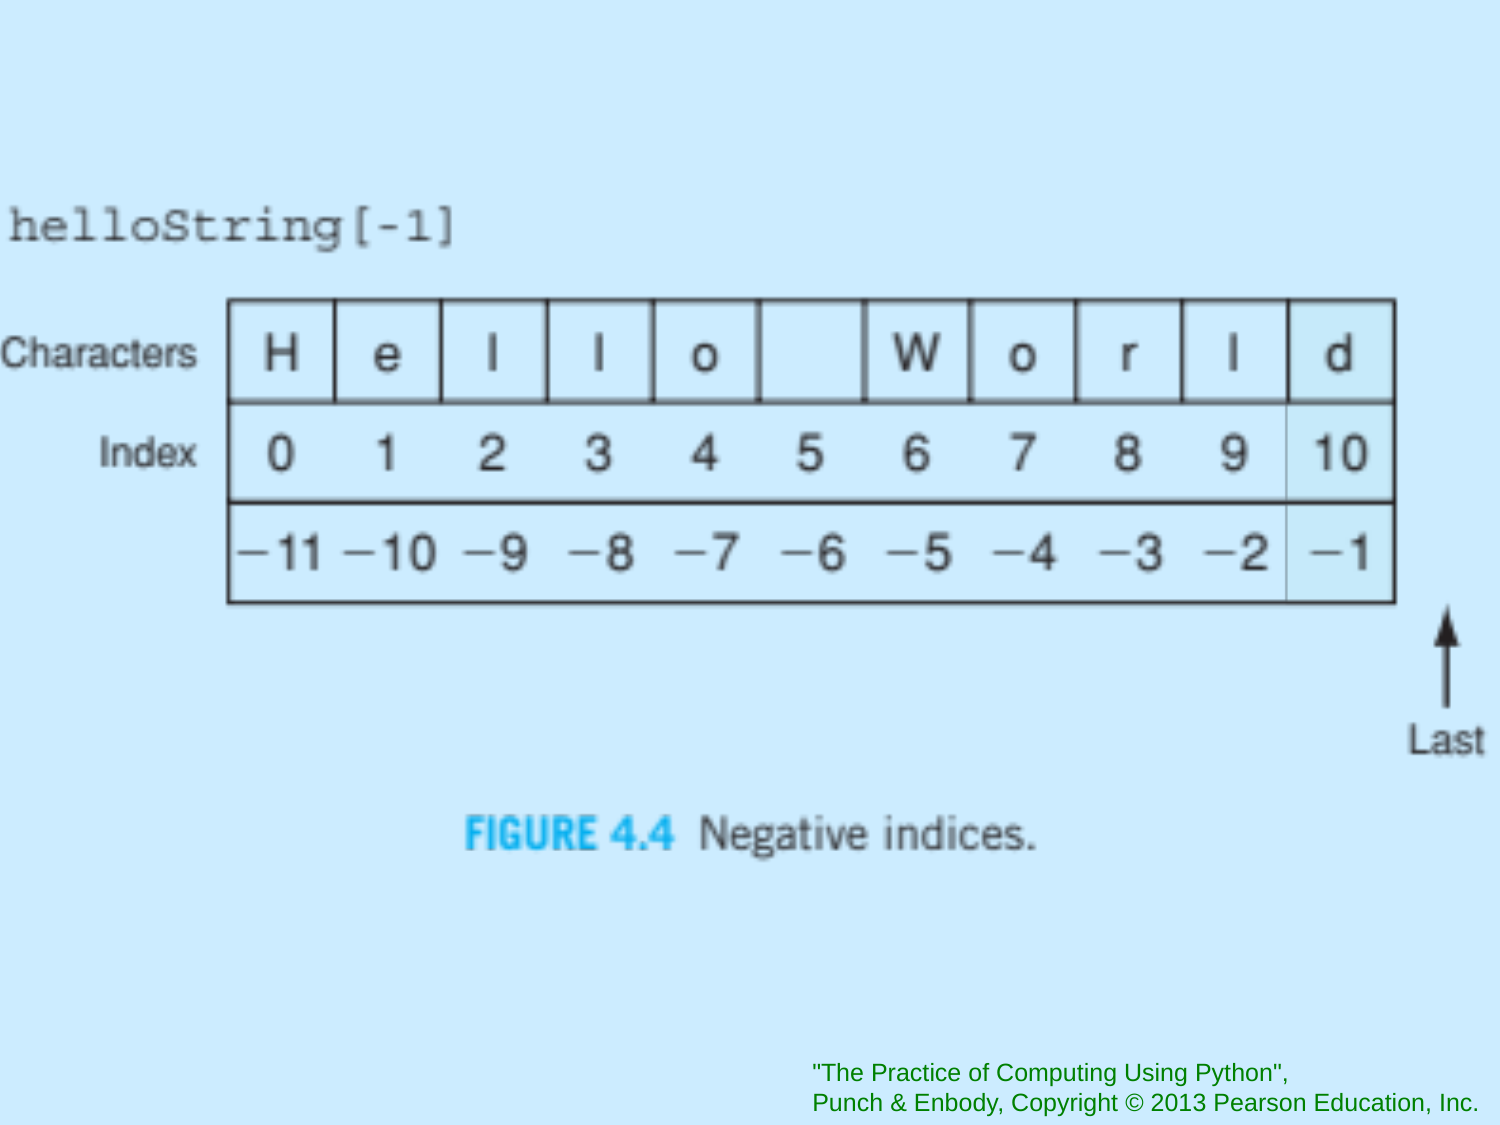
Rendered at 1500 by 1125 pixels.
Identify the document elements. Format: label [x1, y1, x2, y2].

list [0, 12, 1500, 1051]
